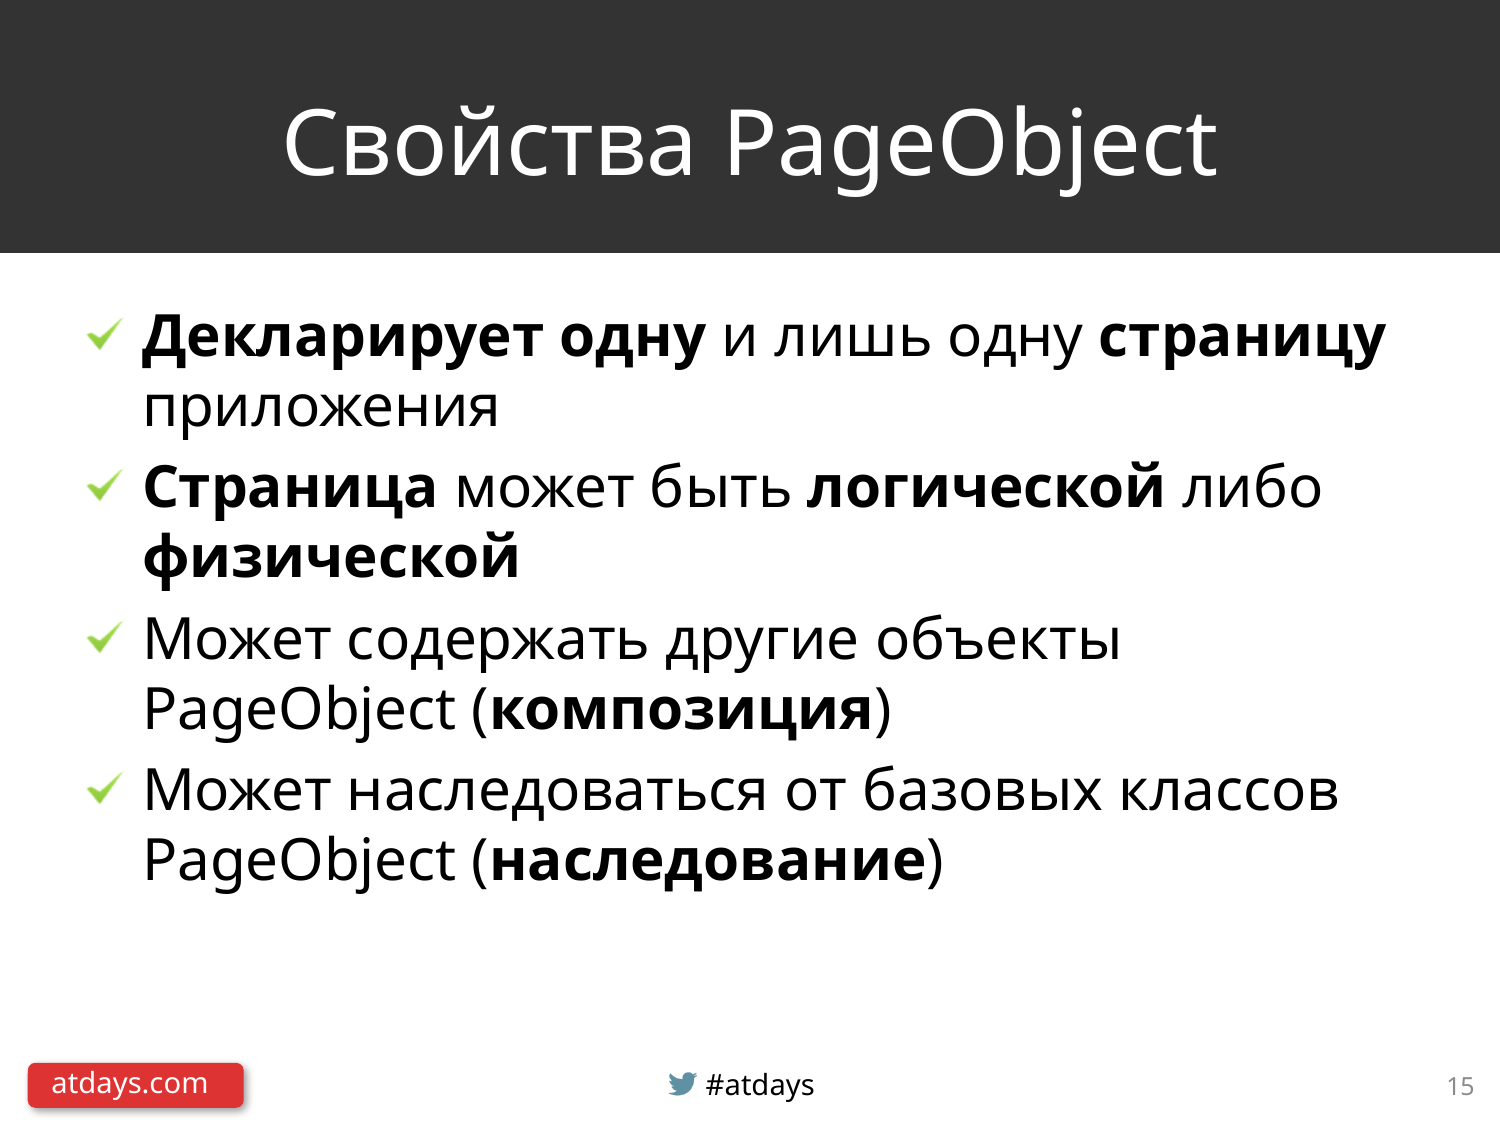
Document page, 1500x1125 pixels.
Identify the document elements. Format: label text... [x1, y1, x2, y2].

picture [85, 766, 127, 808]
title Свойства PageObject [75, 45, 1425, 233]
picture [662, 1063, 703, 1104]
text_box Декларирует одну и лишь одну страницу приложения Страница может быть логической либо физической Может содержать другие объекты PageObject (композиция) Может наследоваться от базовых классов PageObject (наследование) [71, 290, 1422, 976]
slide_number 15 [1139, 1057, 1490, 1118]
picture [85, 312, 127, 354]
picture [85, 463, 127, 505]
picture [85, 615, 127, 657]
